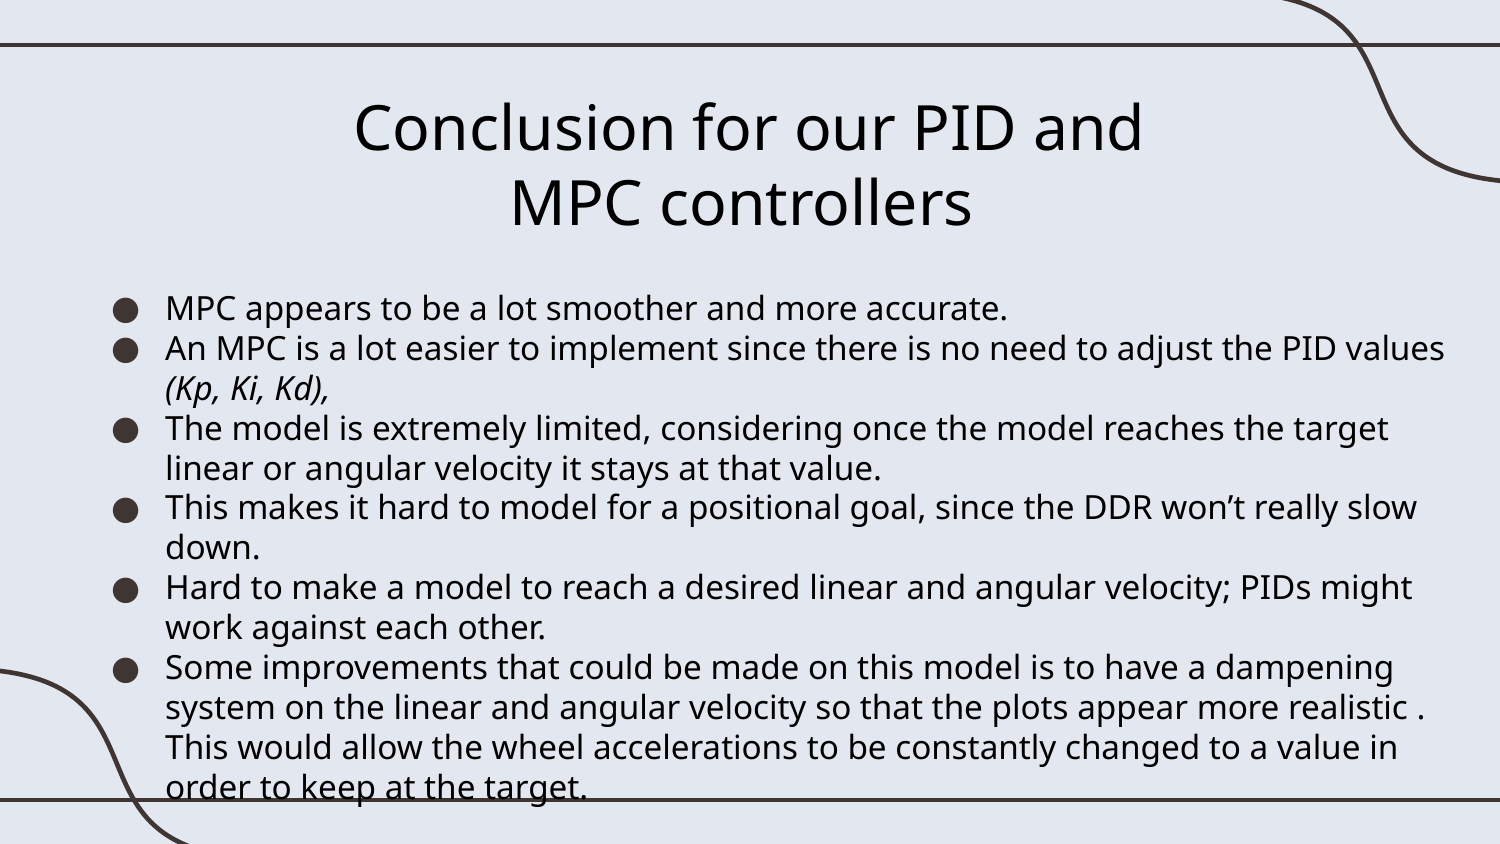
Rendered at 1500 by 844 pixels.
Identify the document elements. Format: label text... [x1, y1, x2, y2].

title Conclusion for our PID and MPC controllers [284, 72, 1216, 167]
subtitle MPC appears to be a lot smoother and more accurate. An MPC is a lot easier to implement since there is no need to adjust the PID values (Kp, Ki, Kd), The model is extremely limited, considering once the model reaches the target linear or angular velocity it stays at that value. This makes it hard to model for a positional goal, since the DDR won’t really slow down. Hard to make a model to reach a desired linear and angular velocity; PIDs might work against each other. Some improvements that could be made on this model is to have a dampening system on the linear and angular velocity so that the plots appear more realistic . This would allow the wheel accelerations to be constantly changed to a value in order to keep at the target. [75, 272, 1473, 756]
